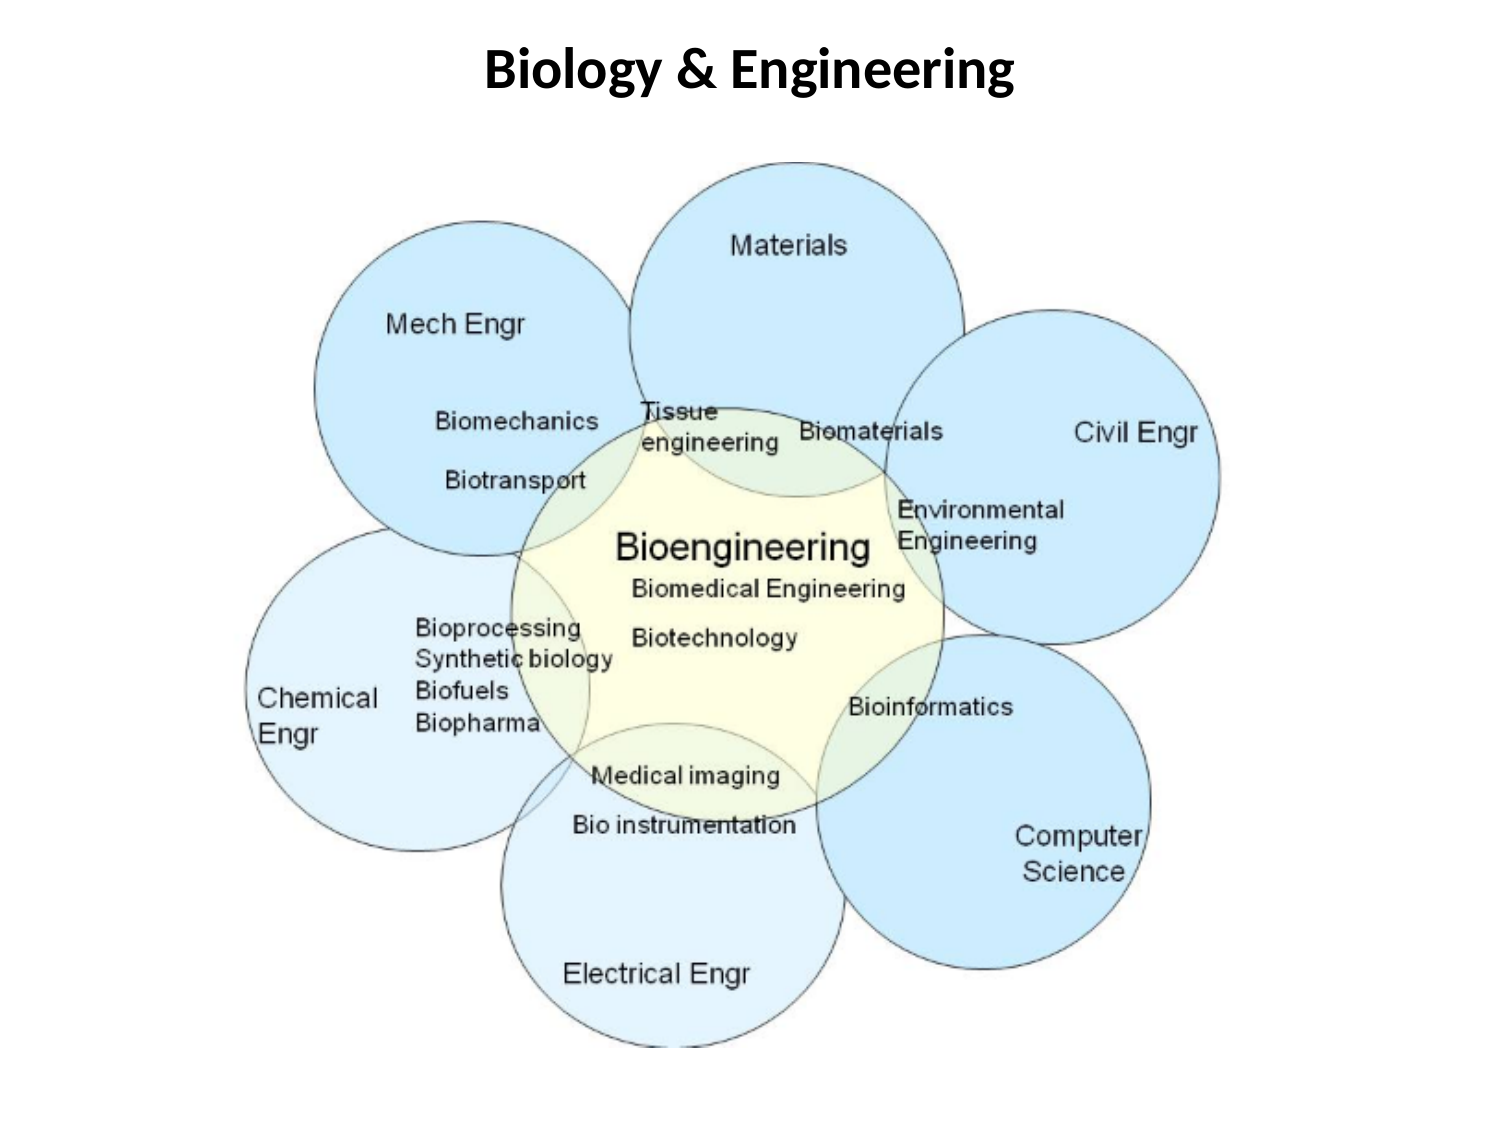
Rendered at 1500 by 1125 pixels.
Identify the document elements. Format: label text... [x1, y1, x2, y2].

picture [137, 162, 1318, 1048]
title Biology & Engineering [75, 0, 1425, 130]
